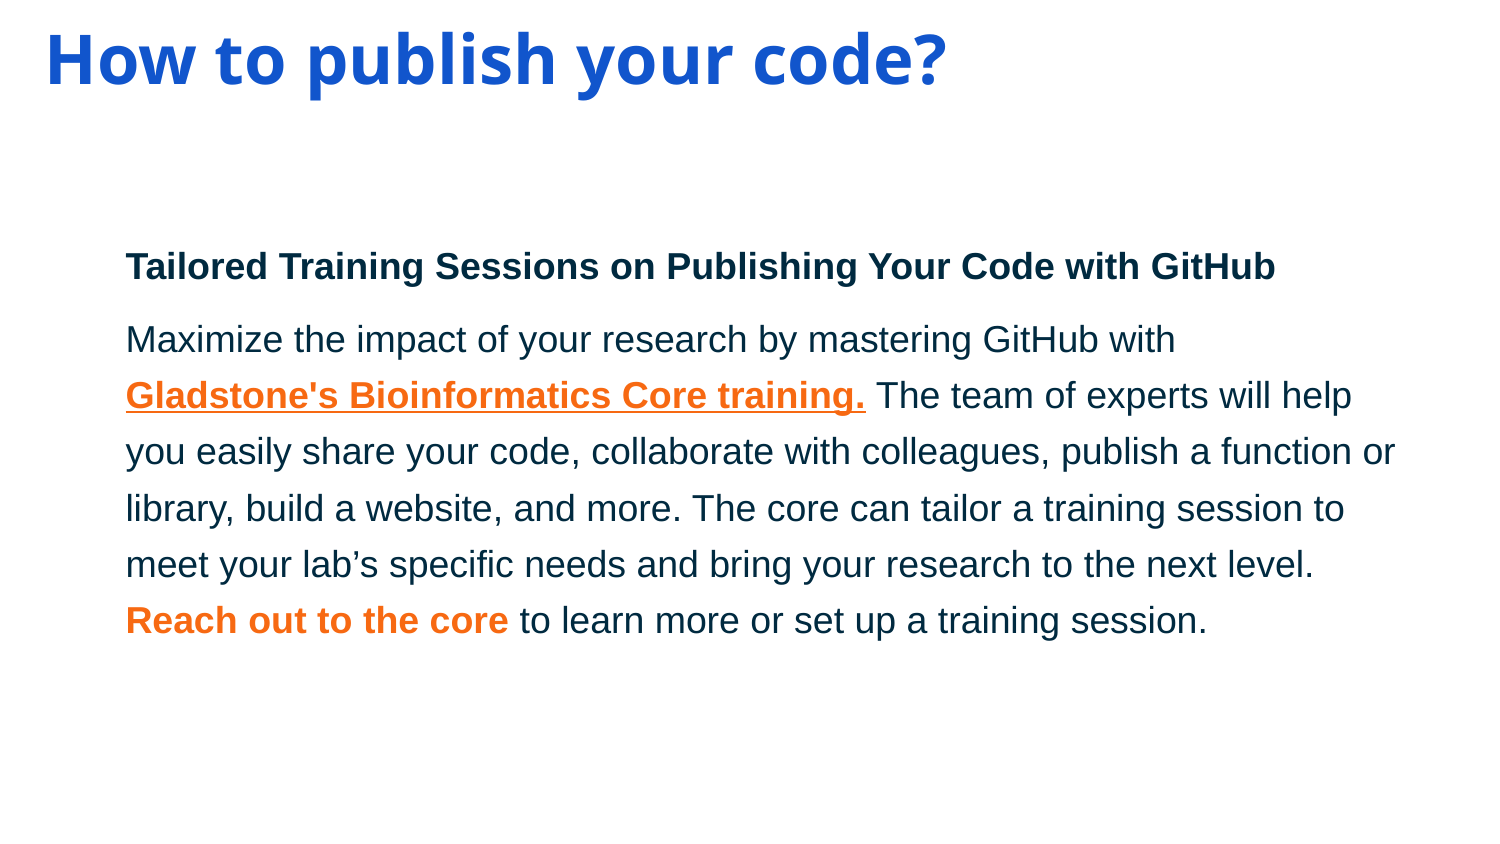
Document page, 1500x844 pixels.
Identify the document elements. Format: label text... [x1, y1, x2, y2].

list Tailored Training Sessions on Publishing Your Code with GitHub Maximize the impact of your research by mastering GitHub with Gladstone's Bioinformatics Core training. The team of experts will help you easily share your code, collaborate with colleagues, publish a function or library, build a website, and more. The core can tailor a training session to meet your lab’s specific needs and bring your research to the next level. Reach out to the core to learn more or set up a training session. [103, 230, 1397, 706]
text_box How to publish your code? [44, 24, 1451, 186]
